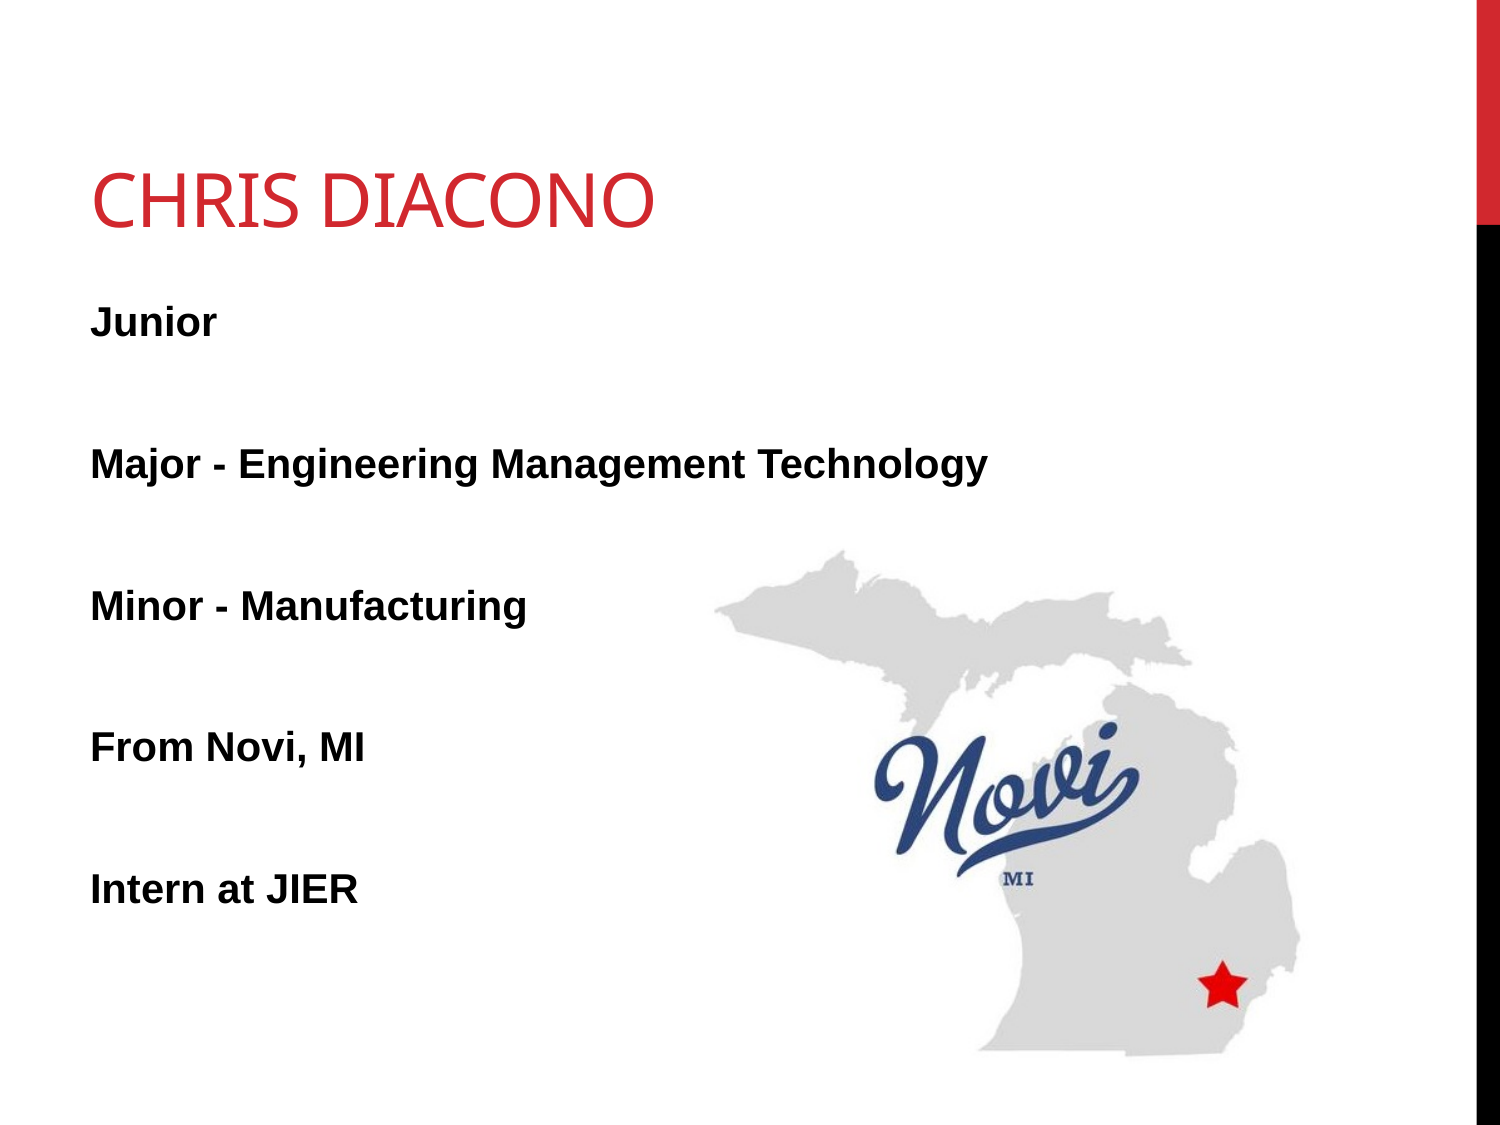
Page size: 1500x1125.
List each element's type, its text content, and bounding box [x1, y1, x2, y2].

picture [697, 536, 1320, 1065]
list Junior Major - Engineering Management Technology Minor - Manufacturing From Novi, MI Intern at JIER [75, 287, 1325, 1005]
title Chris Diacono [75, 25, 1025, 250]
